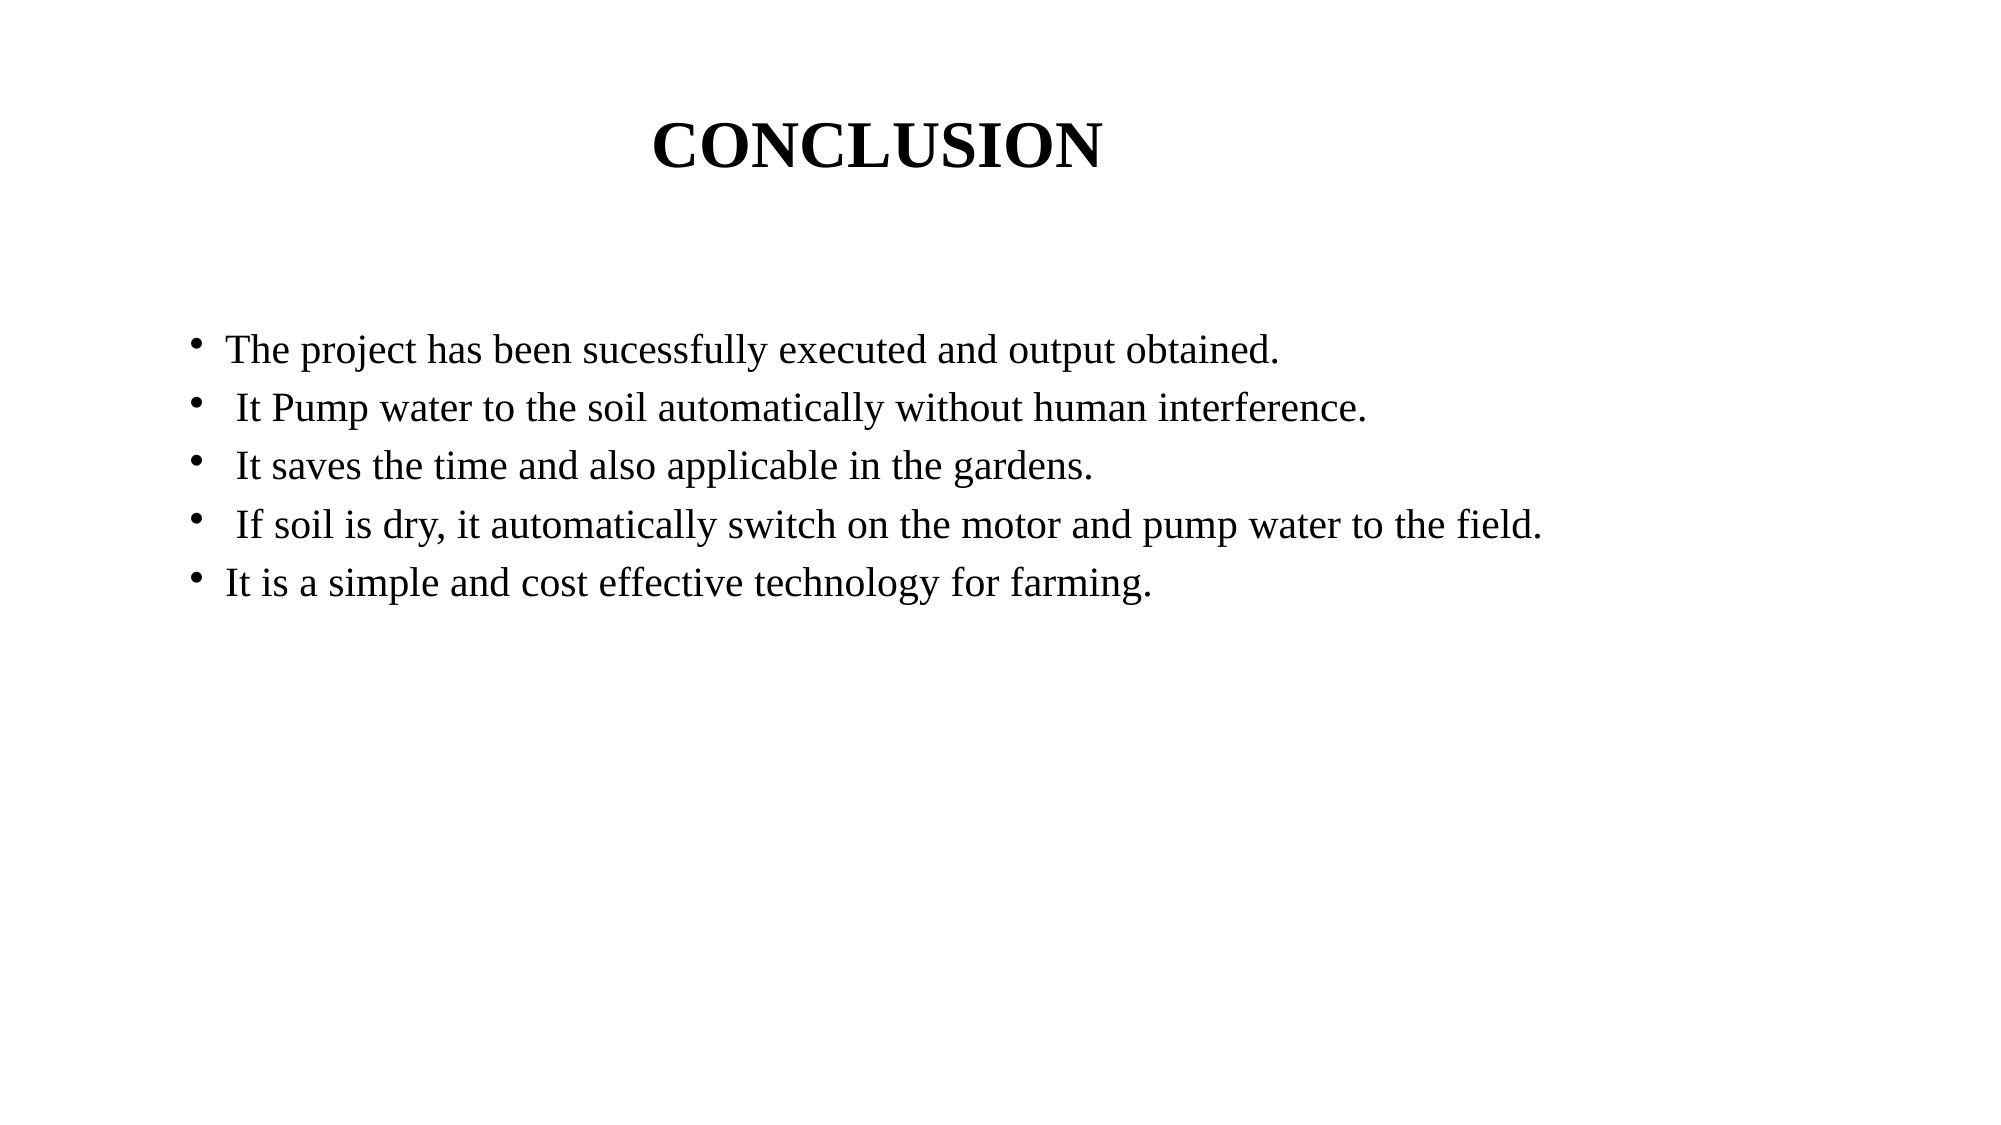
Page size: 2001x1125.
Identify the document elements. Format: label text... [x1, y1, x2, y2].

text_box The project has been sucessfully executed and output obtained. It Pump water to the soil automatically without human interference. It saves the time and also applicable in the gardens. If soil is dry, it automatically switch on the motor and pump water to the field. It is a simple and cost effective technology for farming. [174, 313, 1771, 957]
text_box CONCLUSION [174, 47, 1581, 235]
